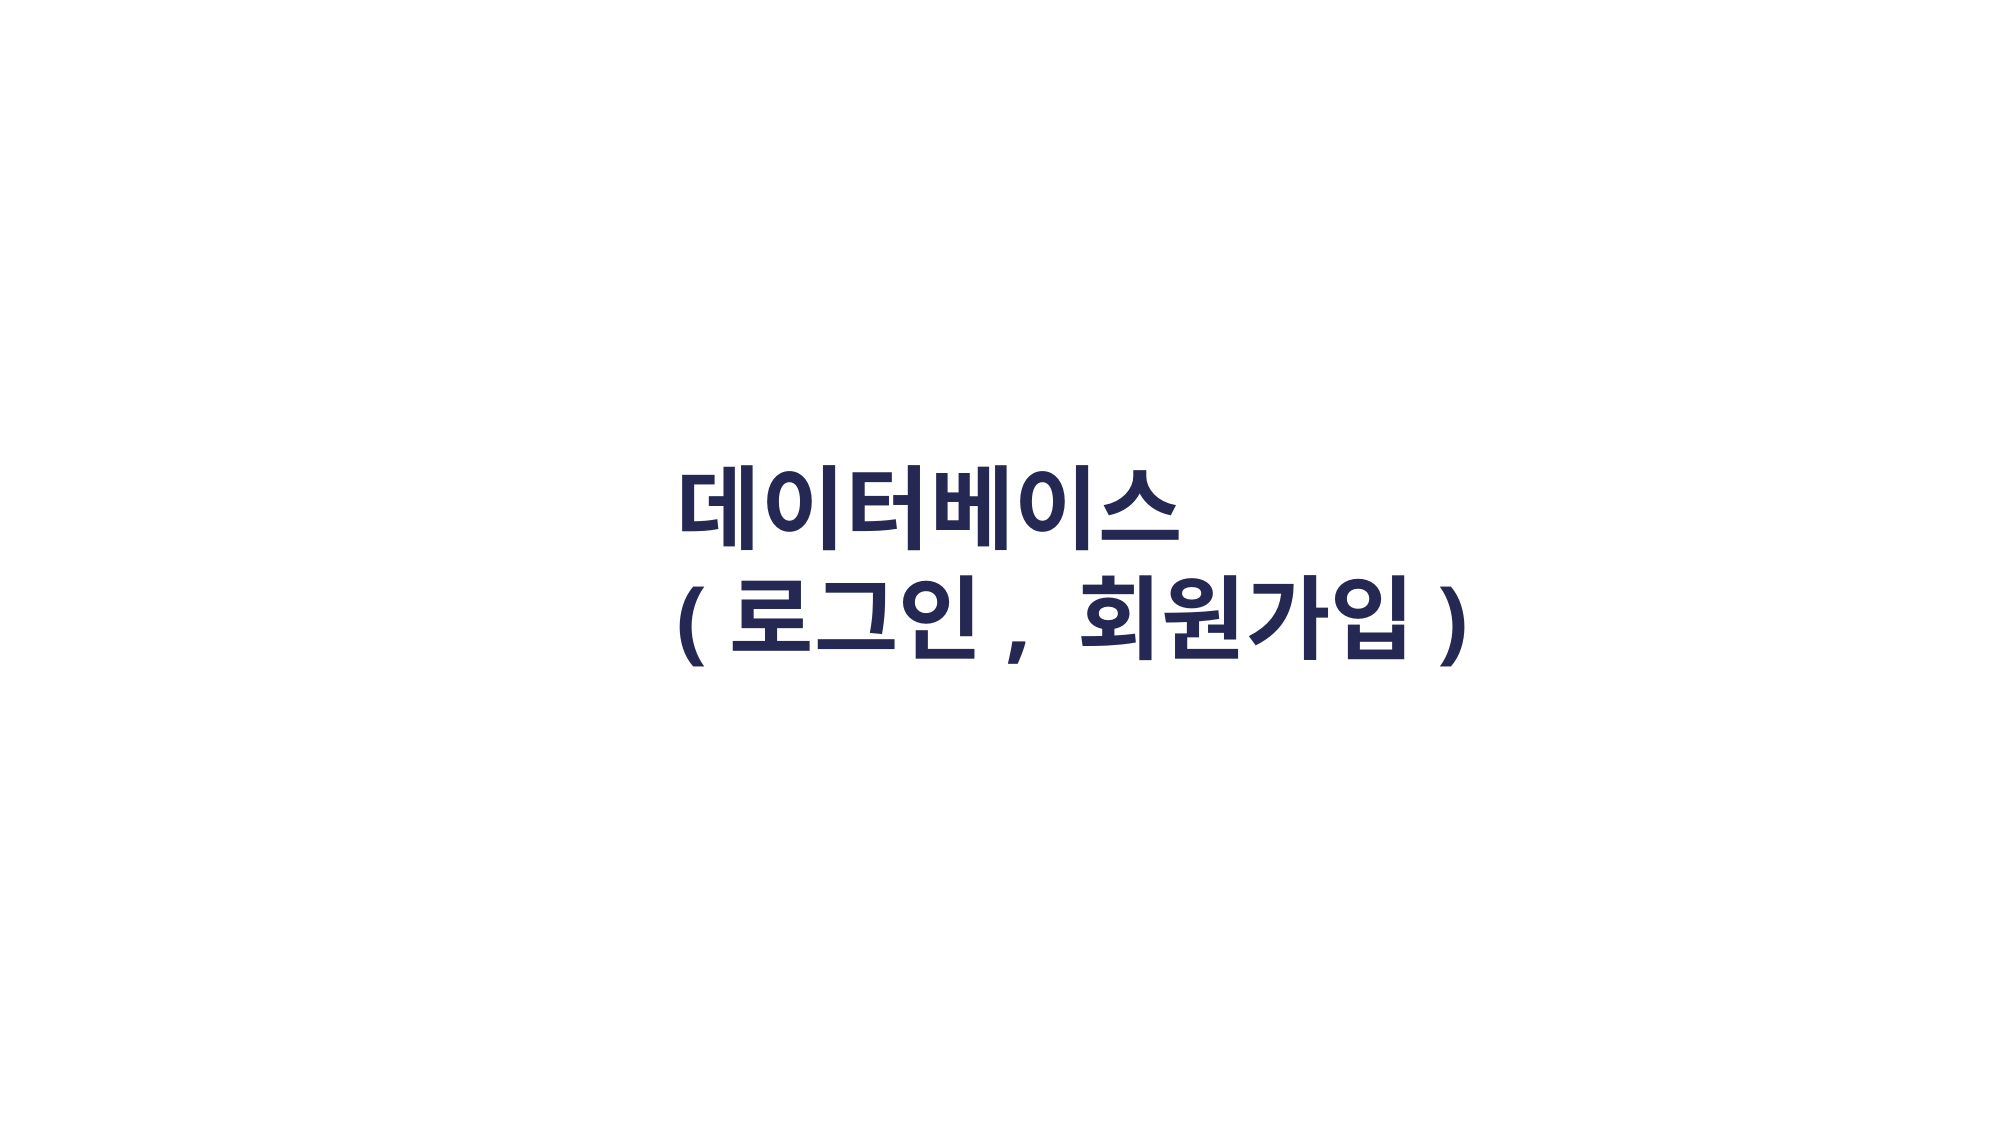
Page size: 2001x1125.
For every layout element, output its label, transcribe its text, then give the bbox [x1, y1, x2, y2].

text_box 데이터베이스 (로그인, 회원가입) [662, 443, 1610, 679]
